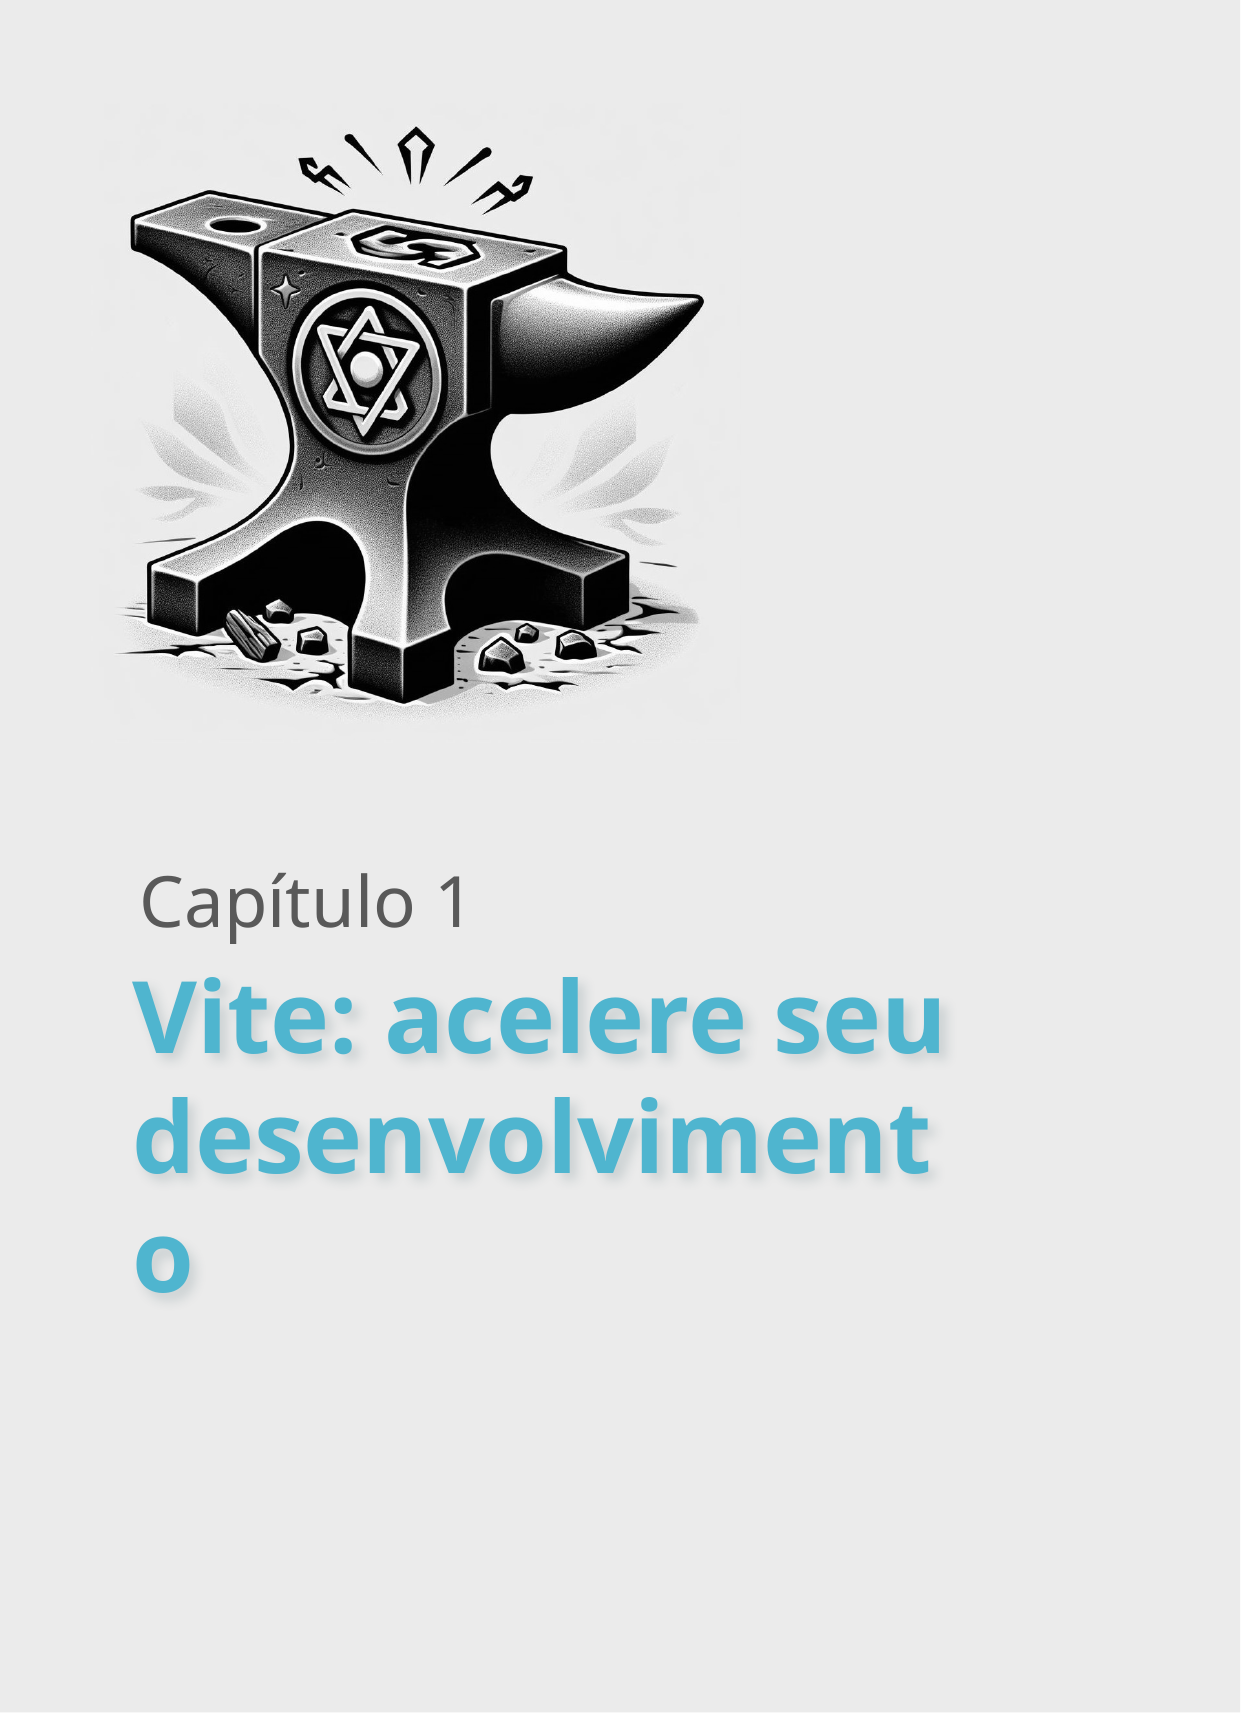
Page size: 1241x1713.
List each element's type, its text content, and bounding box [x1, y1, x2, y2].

picture [91, 102, 741, 743]
text_box Vite: acelere seu desenvolvimento [117, 938, 984, 1357]
text_box [0, 0, 1241, 1713]
text_box Capítulo 1 [124, 842, 774, 949]
